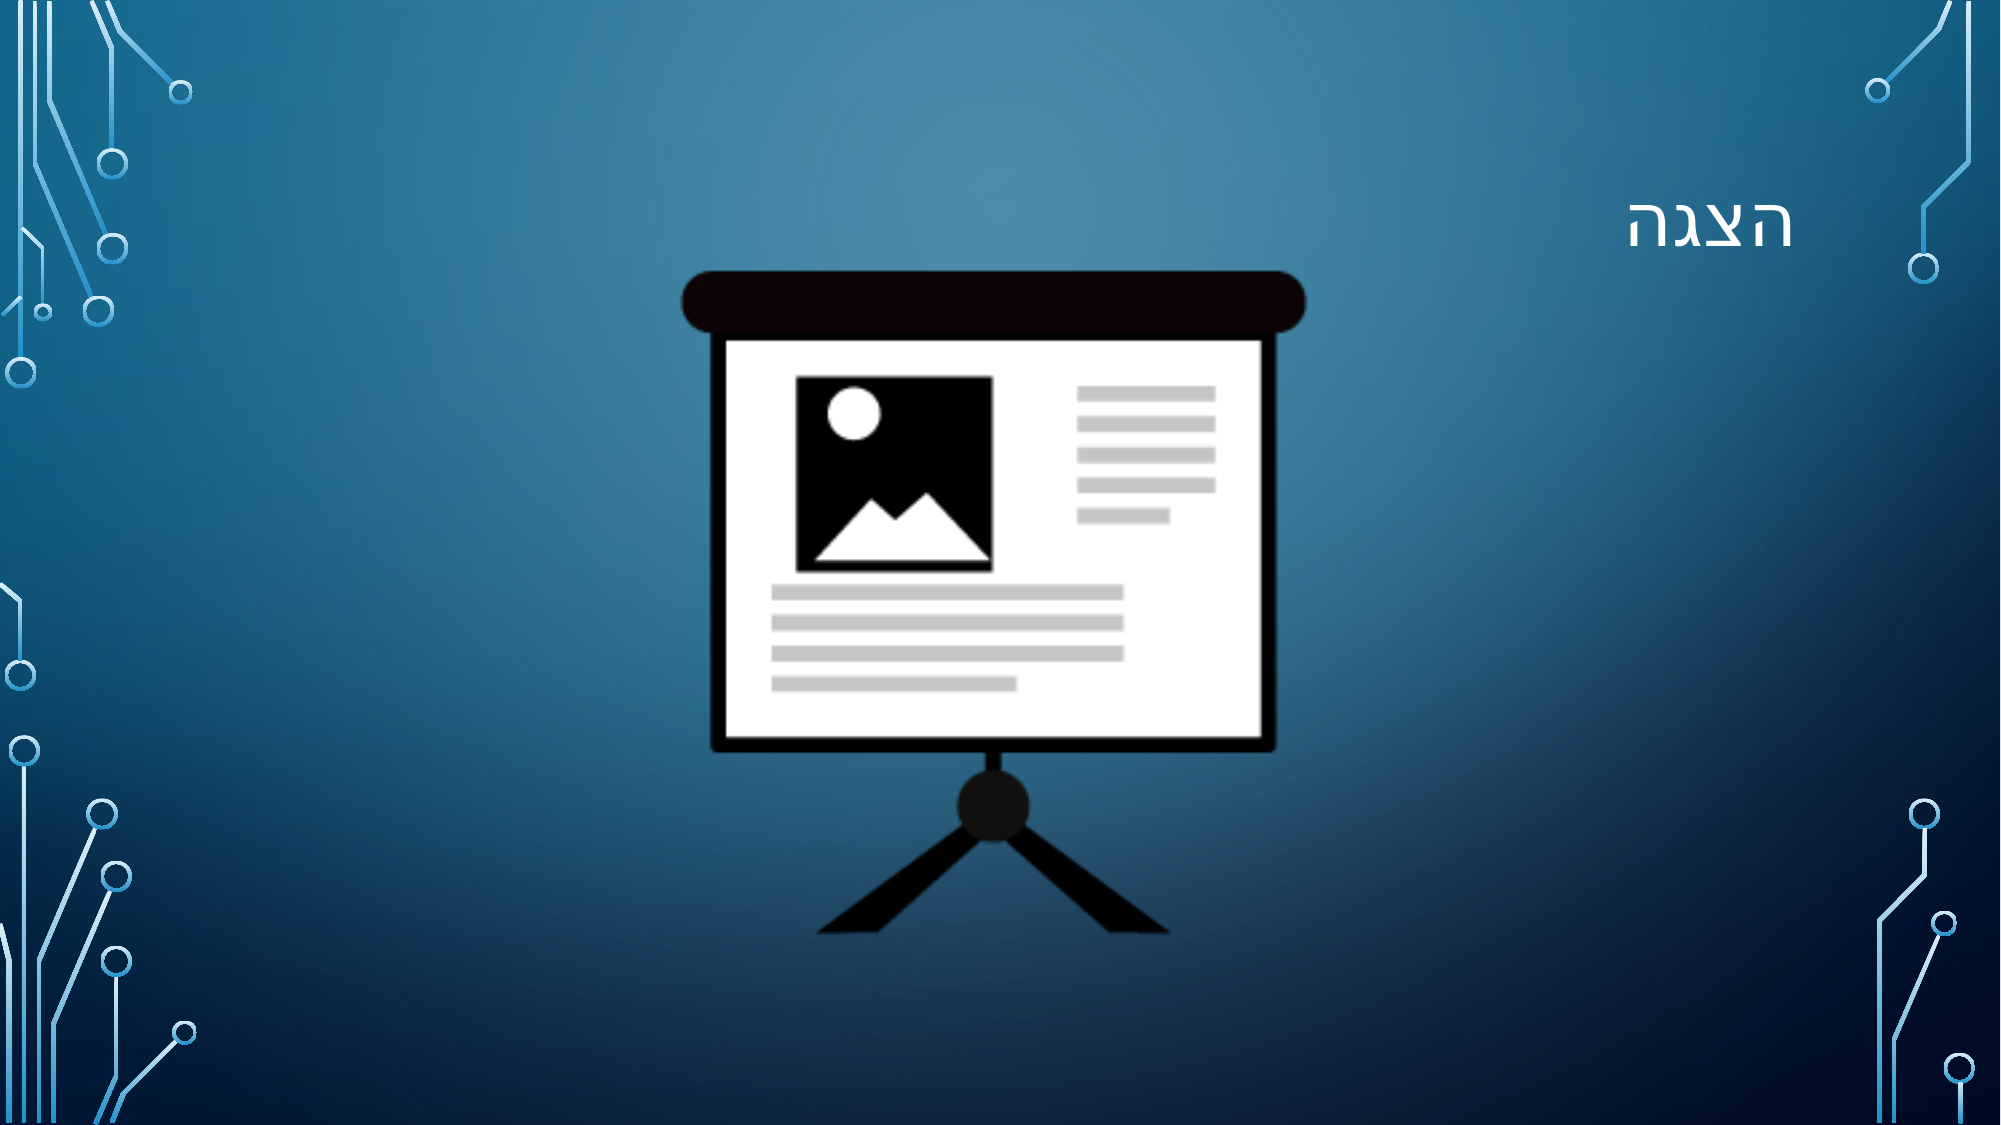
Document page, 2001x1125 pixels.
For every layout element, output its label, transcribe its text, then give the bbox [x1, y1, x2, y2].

title הצגה [187, 101, 1813, 344]
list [569, 204, 1431, 1013]
